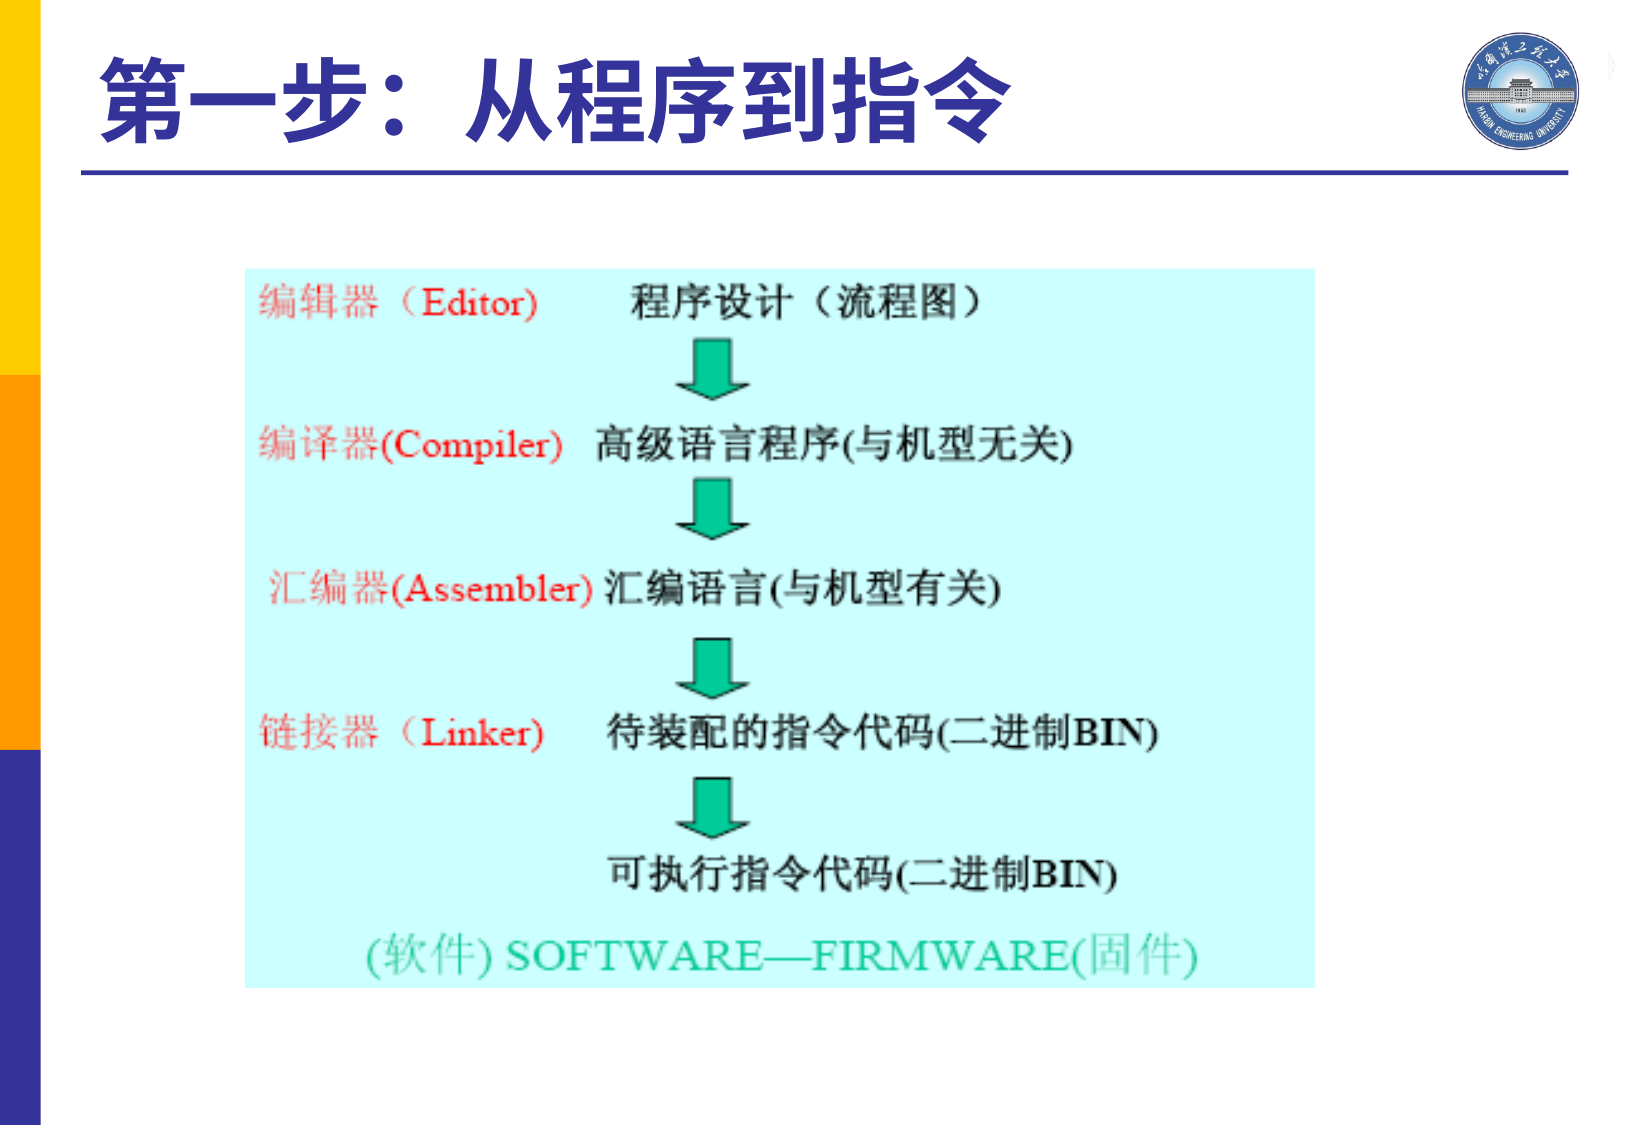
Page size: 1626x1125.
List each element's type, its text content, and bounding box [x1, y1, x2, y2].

picture [1250, 9, 1616, 165]
picture [245, 266, 1321, 988]
title 第一步：从程序到指令 [81, 30, 1569, 161]
